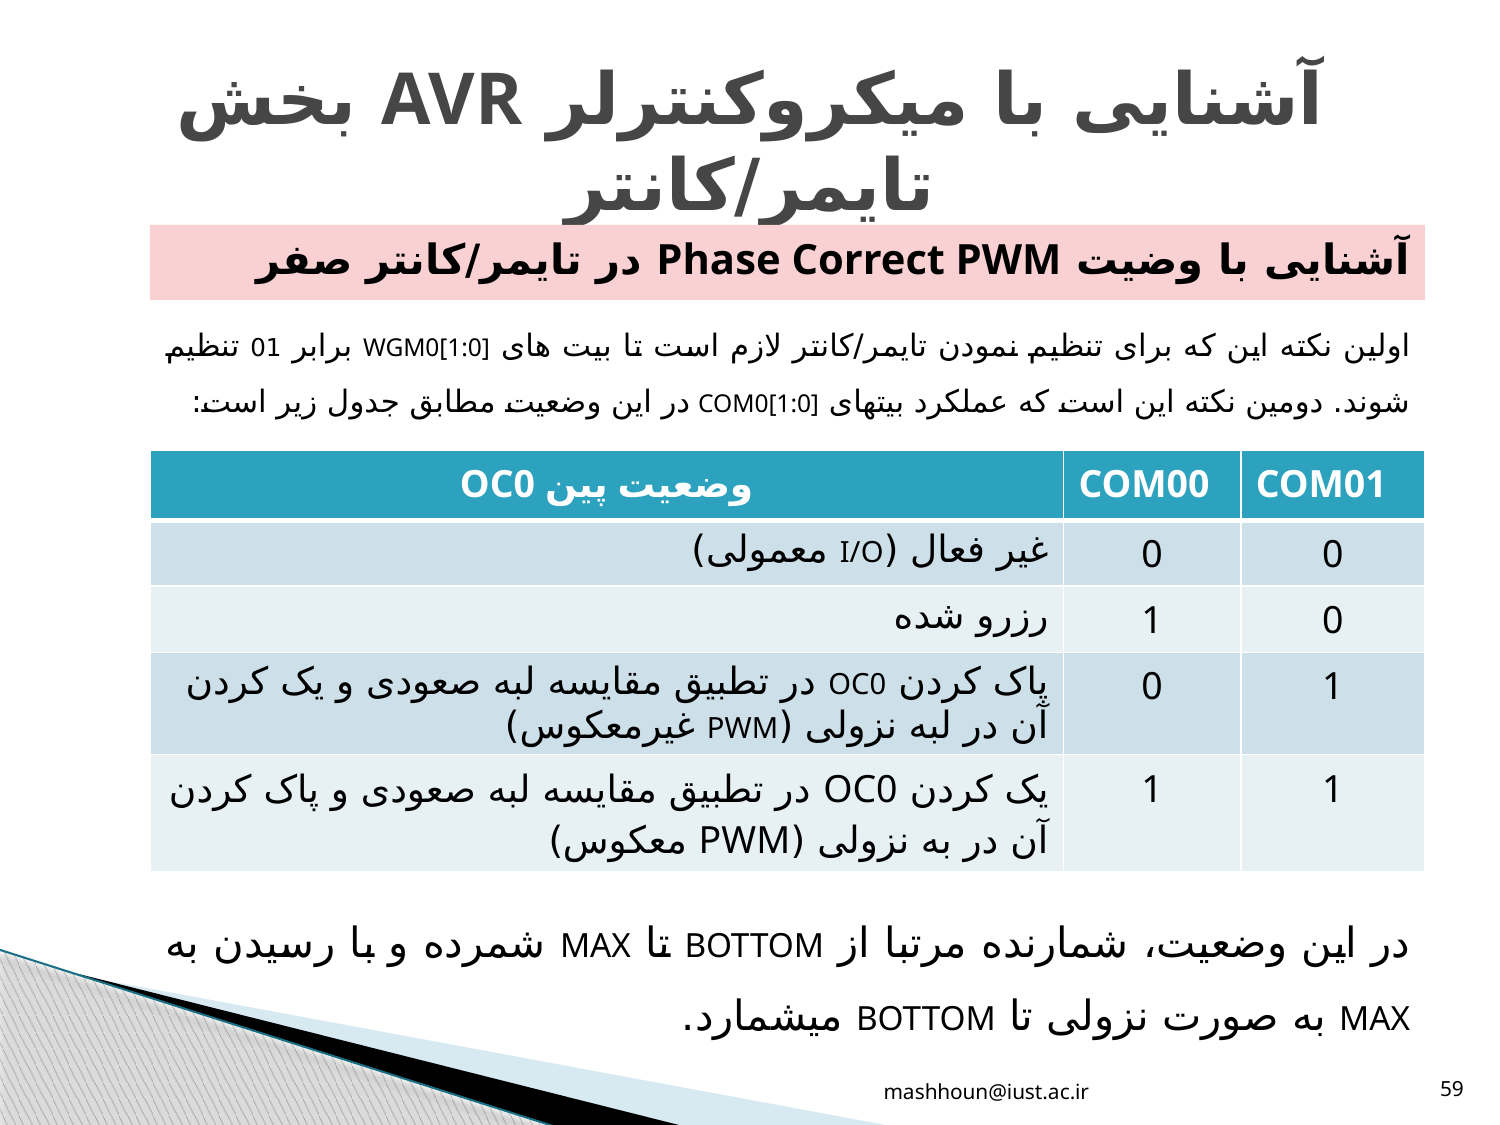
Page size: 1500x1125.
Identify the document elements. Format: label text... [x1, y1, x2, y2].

table_cell 0 [1064, 653, 1240, 754]
table_cell 1 [1242, 653, 1424, 754]
table_header وضعیت پین OC0 [151, 451, 1063, 518]
table_cell پاک کردن OC0 در تطبیق مقایسه لبه صعودی و یک کردن آن در لبه نزولی (PWM غیرمعکوس) [151, 653, 1063, 754]
table_cell 0 [1242, 587, 1424, 652]
table_header COM01 [1242, 451, 1424, 518]
table_header COM00 [1064, 451, 1240, 518]
table_cell غیر فعال (I/O معمولی) [151, 523, 1063, 585]
table_cell 0 [1064, 523, 1240, 585]
title آشنایی با میکروکنترلر AVR بخش تایمر/کانتر [75, 45, 1425, 233]
table_cell 1 [1064, 755, 1240, 871]
footer mashhoun@iust.ac.ir [718, 1051, 1105, 1112]
slide_number 59 [1418, 1051, 1479, 1112]
text_box اولین نکته این که برای تنظیم نمودن تایمر/کانتر لازم است تا بیت های WGM0[1:0] برابر 01 تنظیم شوند. دومین نکته این است که عملکرد بیتهای COM0[1:0] در این وضعیت مطابق جدول زیر است: [149, 299, 1425, 449]
table_cell 1 [1064, 587, 1240, 652]
text_box آشنایی با وضیت Phase Correct PWM در تایمر/کانتر صفر [149, 224, 1425, 299]
table_cell 0 [1242, 523, 1424, 585]
table_cell 1 [1242, 755, 1424, 871]
text_box در این وضعیت، شمارنده مرتبا از BOTTOM تا MAX شمرده و با رسیدن به MAX به صورت نزولی تا BOTTOM میشمارد. [149, 887, 1425, 1050]
table_cell رزرو شده [151, 587, 1063, 652]
table_cell یک کردن OC0 در تطبیق مقایسه لبه صعودی و پاک کردن آن در به نزولی (PWM معکوس) [151, 755, 1063, 871]
